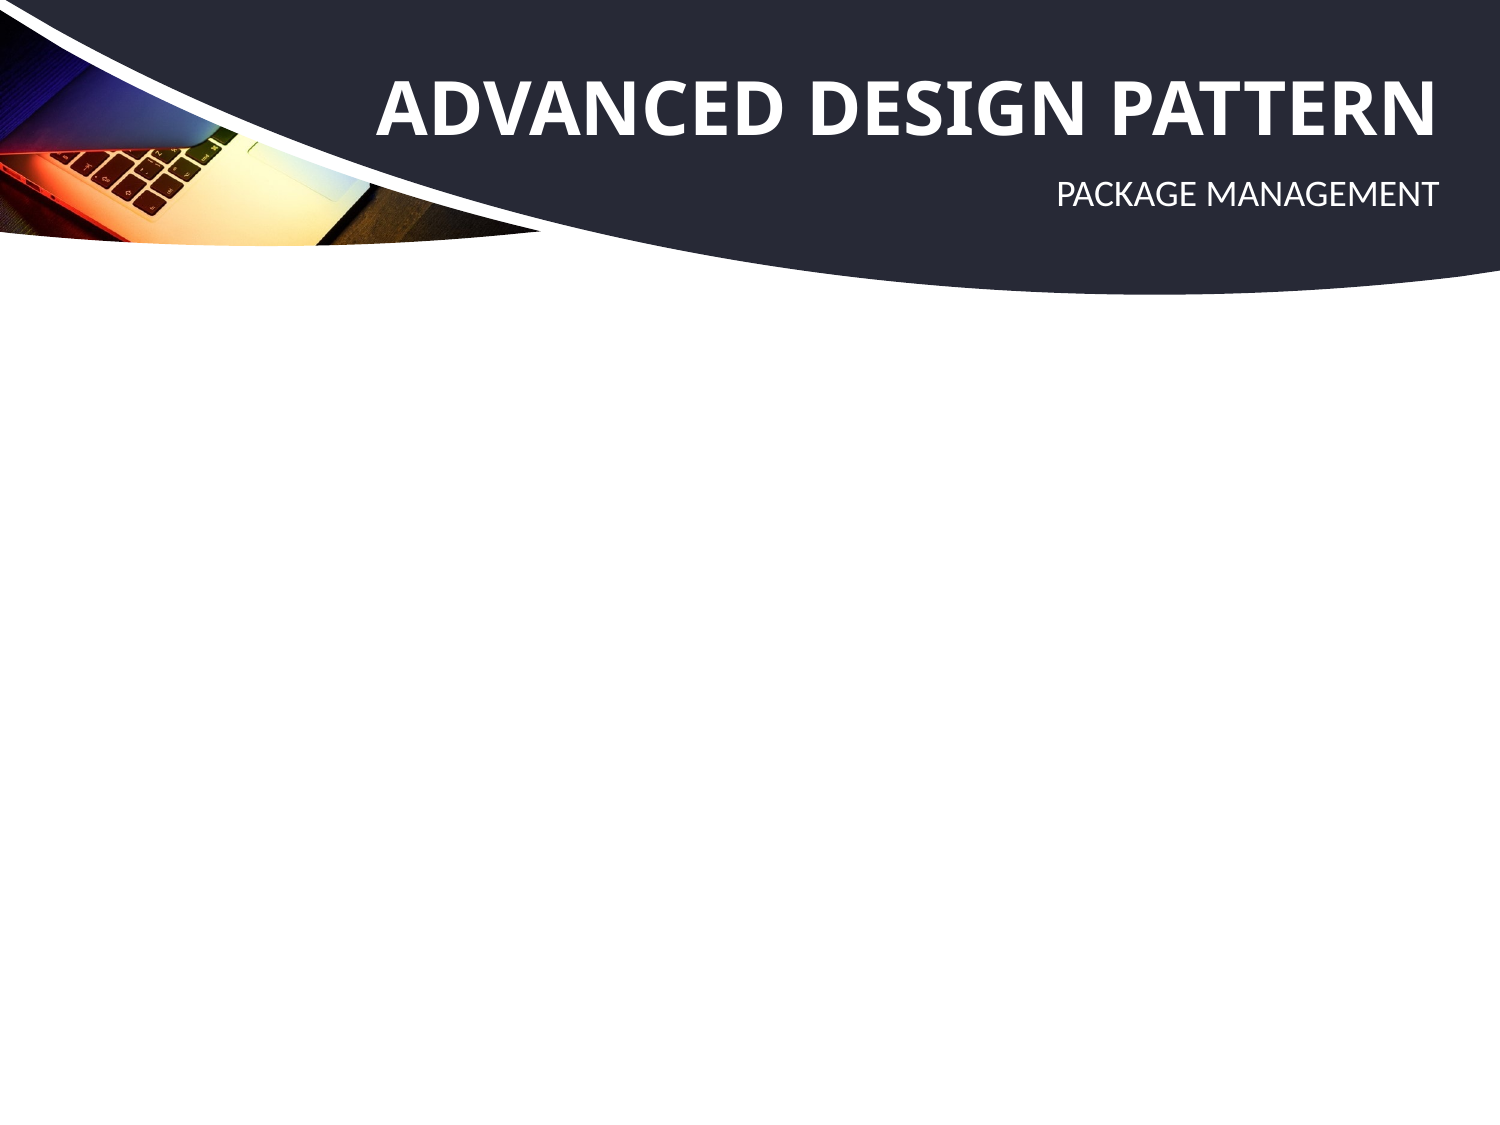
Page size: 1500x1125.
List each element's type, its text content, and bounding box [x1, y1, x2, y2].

picture [0, 9, 375, 247]
title Advanced design pattern [103, 2, 1500, 220]
subtitle Package management [375, 167, 1500, 285]
